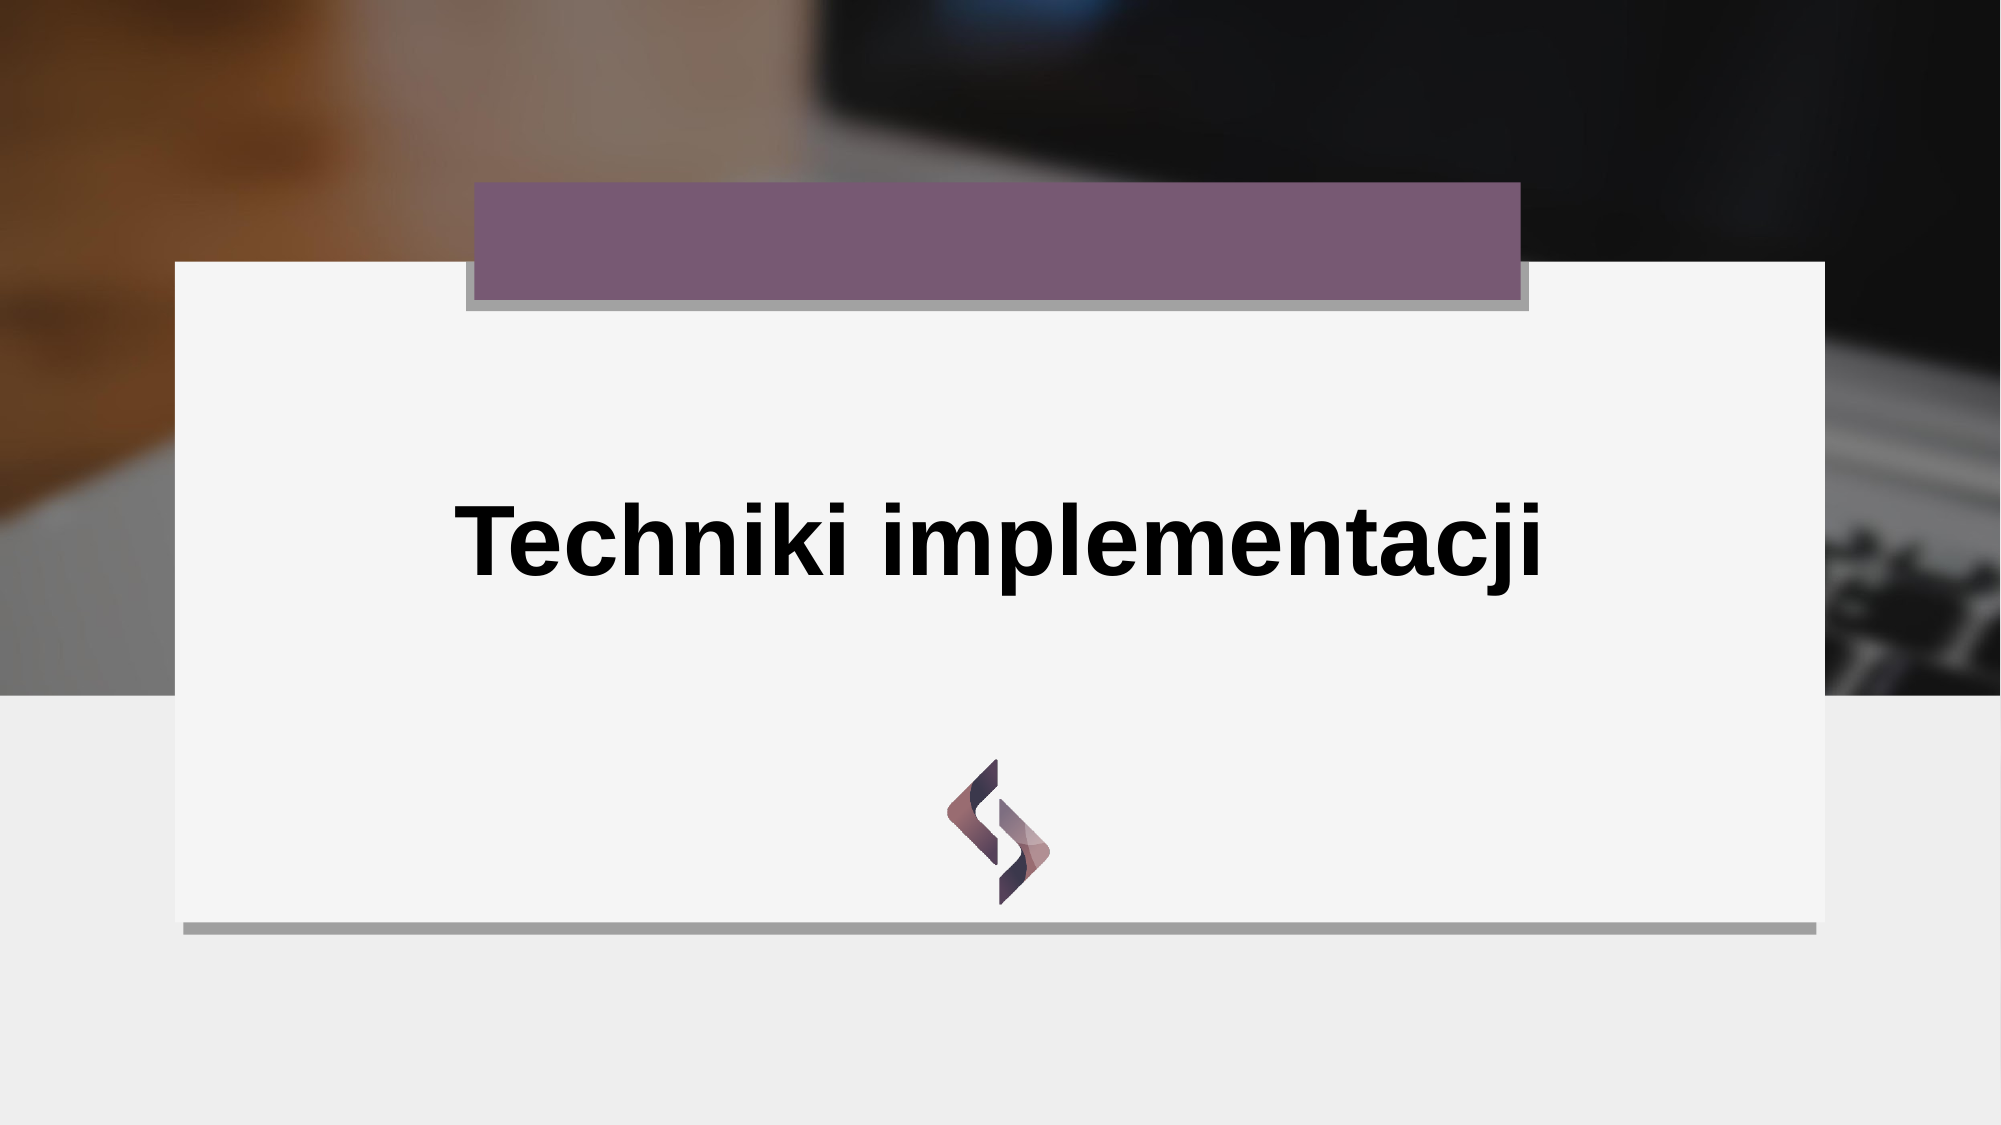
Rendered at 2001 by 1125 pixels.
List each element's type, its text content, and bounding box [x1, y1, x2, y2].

picture [900, 747, 1261, 917]
picture [0, 0, 2001, 1125]
list Techniki implementacji [321, 344, 1678, 743]
title [474, 182, 1521, 300]
